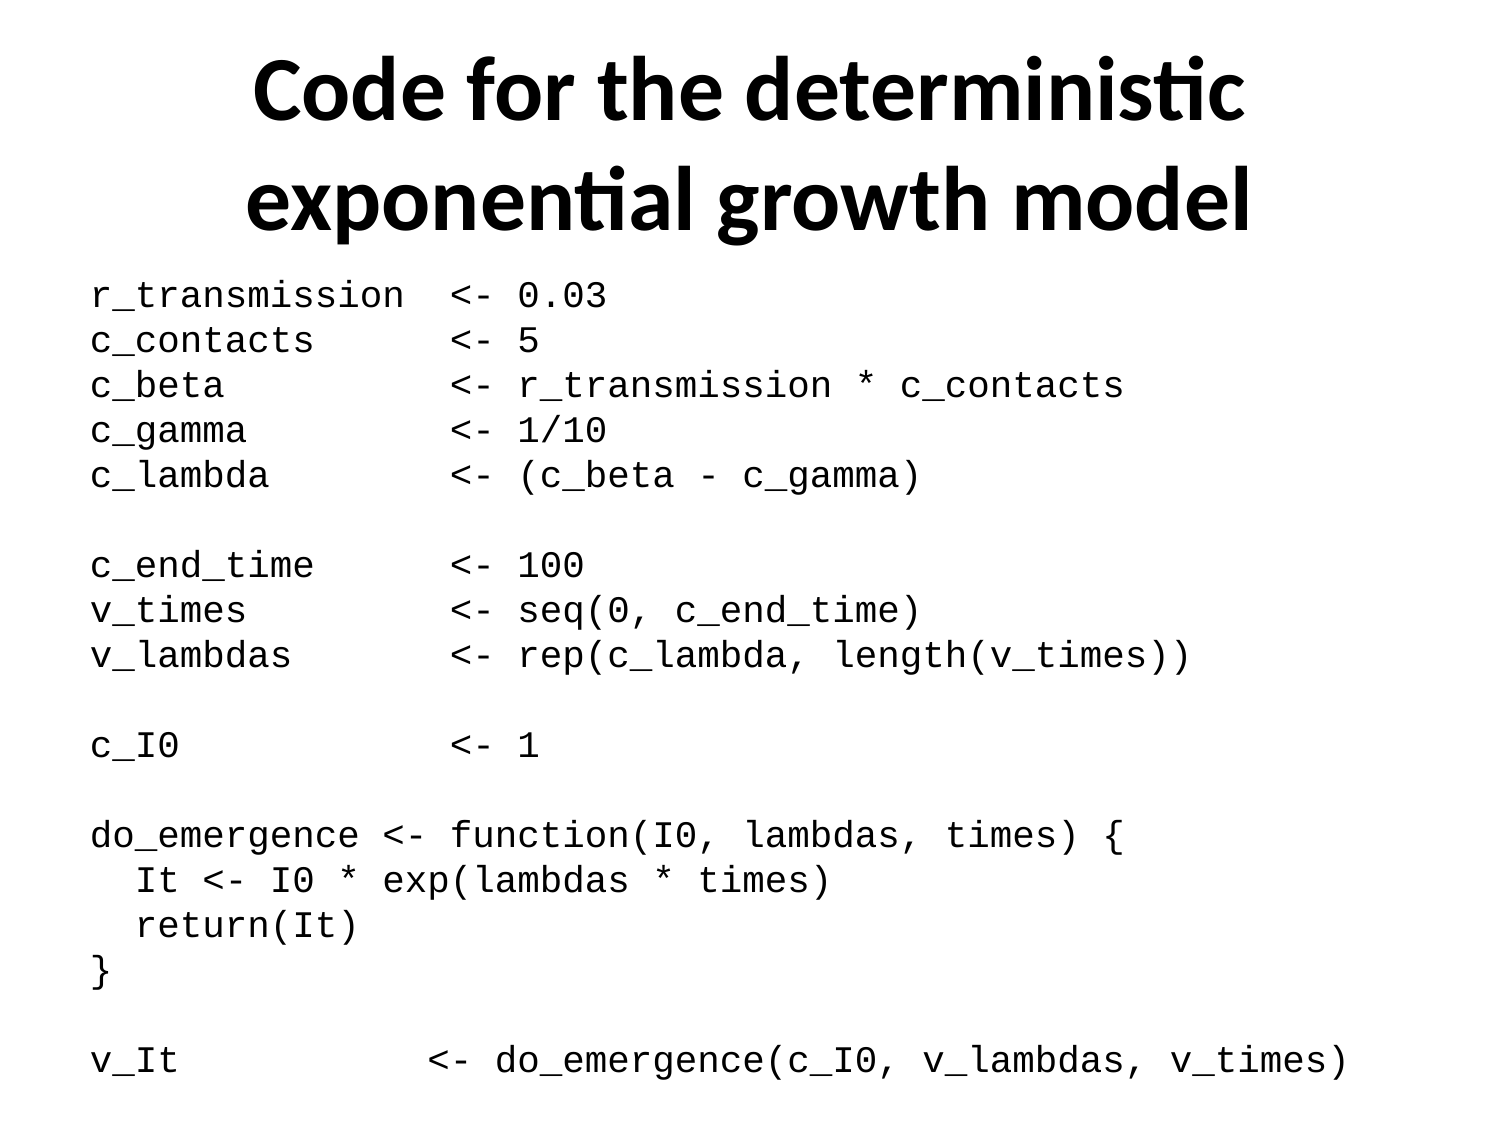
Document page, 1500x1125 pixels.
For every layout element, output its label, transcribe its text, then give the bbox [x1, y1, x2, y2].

text_box r_transmission <- 0.03 c_contacts <- 5 c_beta <- r_transmission * c_contacts c_gamma <- 1/10 c_lambda <- (c_beta - c_gamma) c_end_time <- 100 v_times <- seq(0, c_end_time) v_lambdas <- rep(c_lambda, length(v_times)) c_I0 <- 1 do_emergence <- function(I0, lambdas, times) { It <- I0 * exp(lambdas * times) return(It) } v_It <- do_emergence(c_I0, v_lambdas, v_times) [75, 262, 1450, 1088]
title Code for the deterministic exponential growth model [75, 45, 1425, 233]
